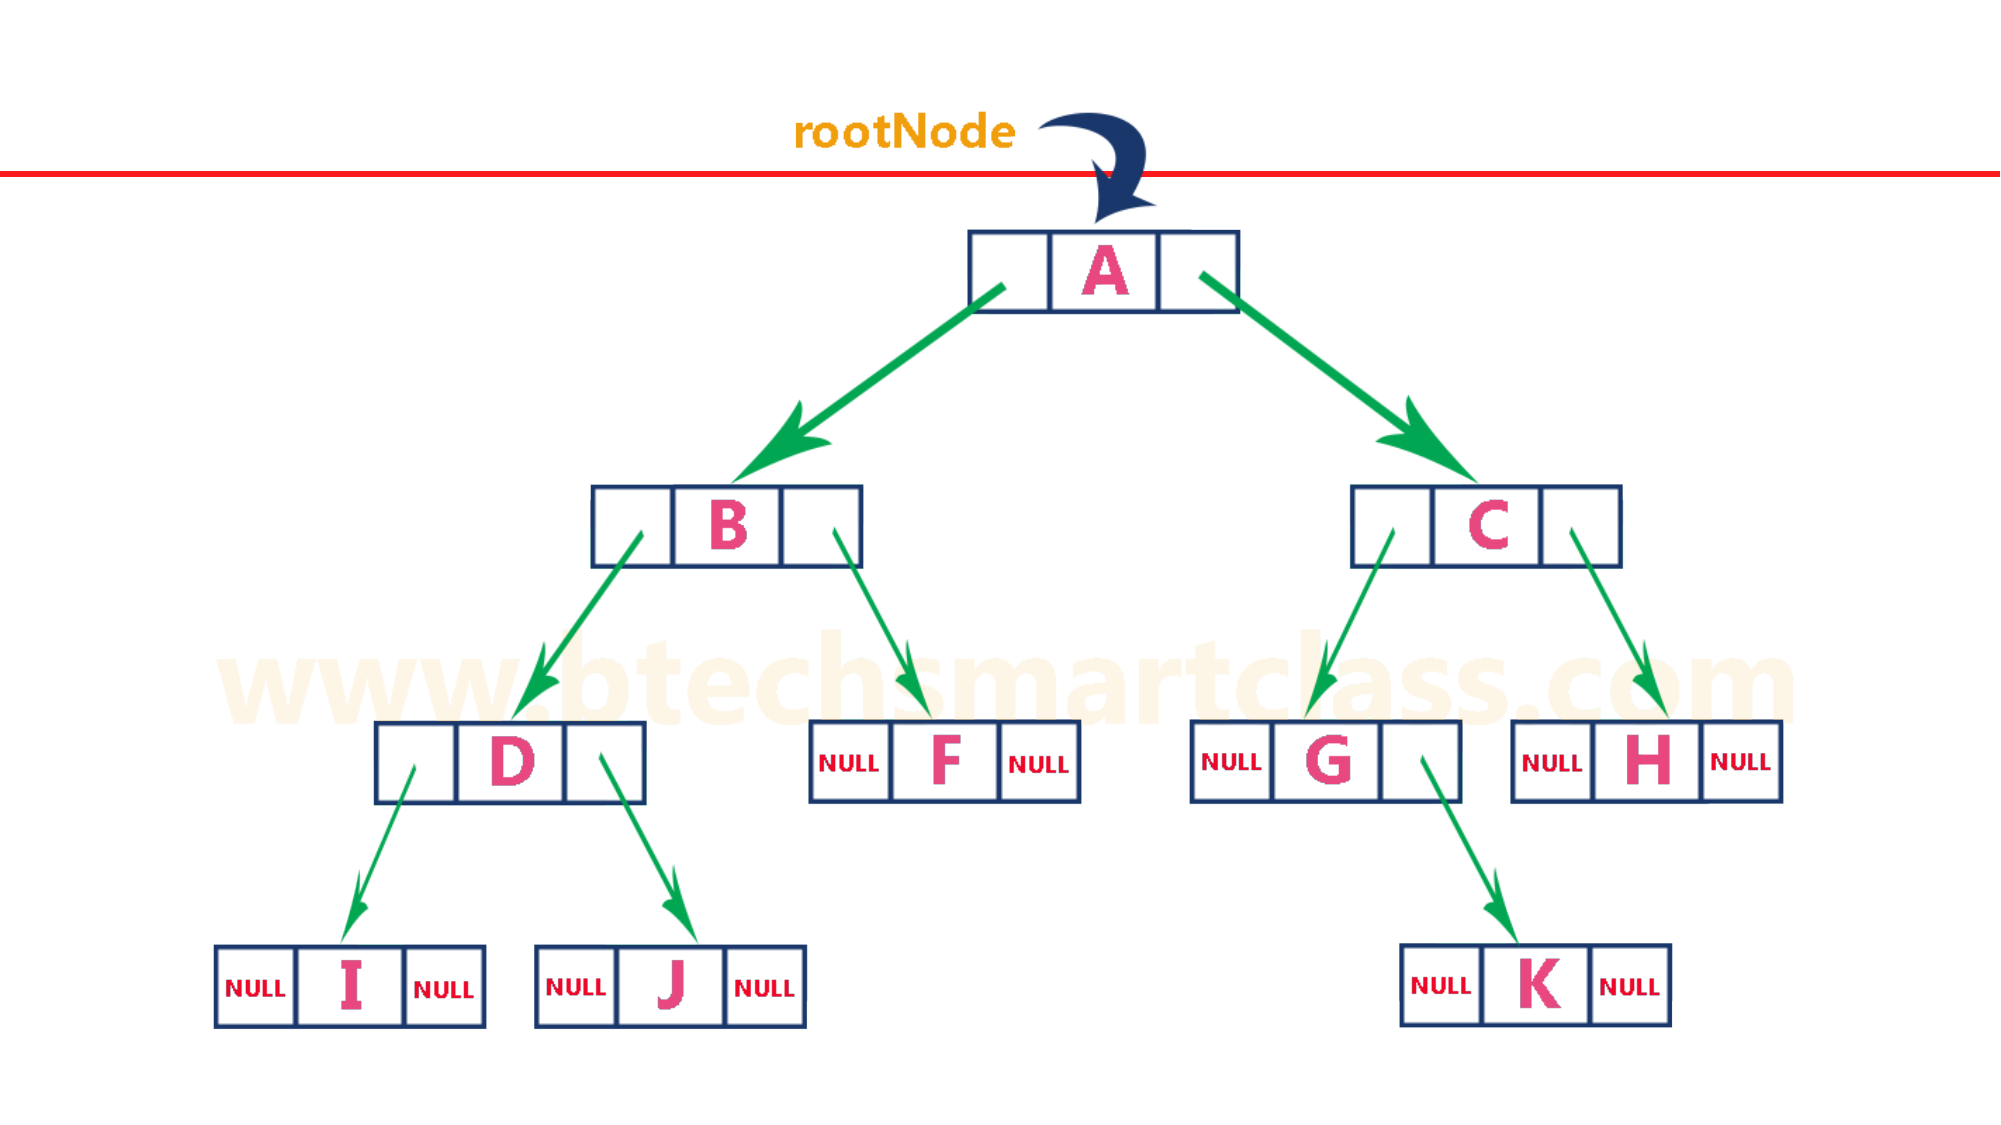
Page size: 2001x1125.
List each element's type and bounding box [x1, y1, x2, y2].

picture [156, 0, 1844, 1125]
